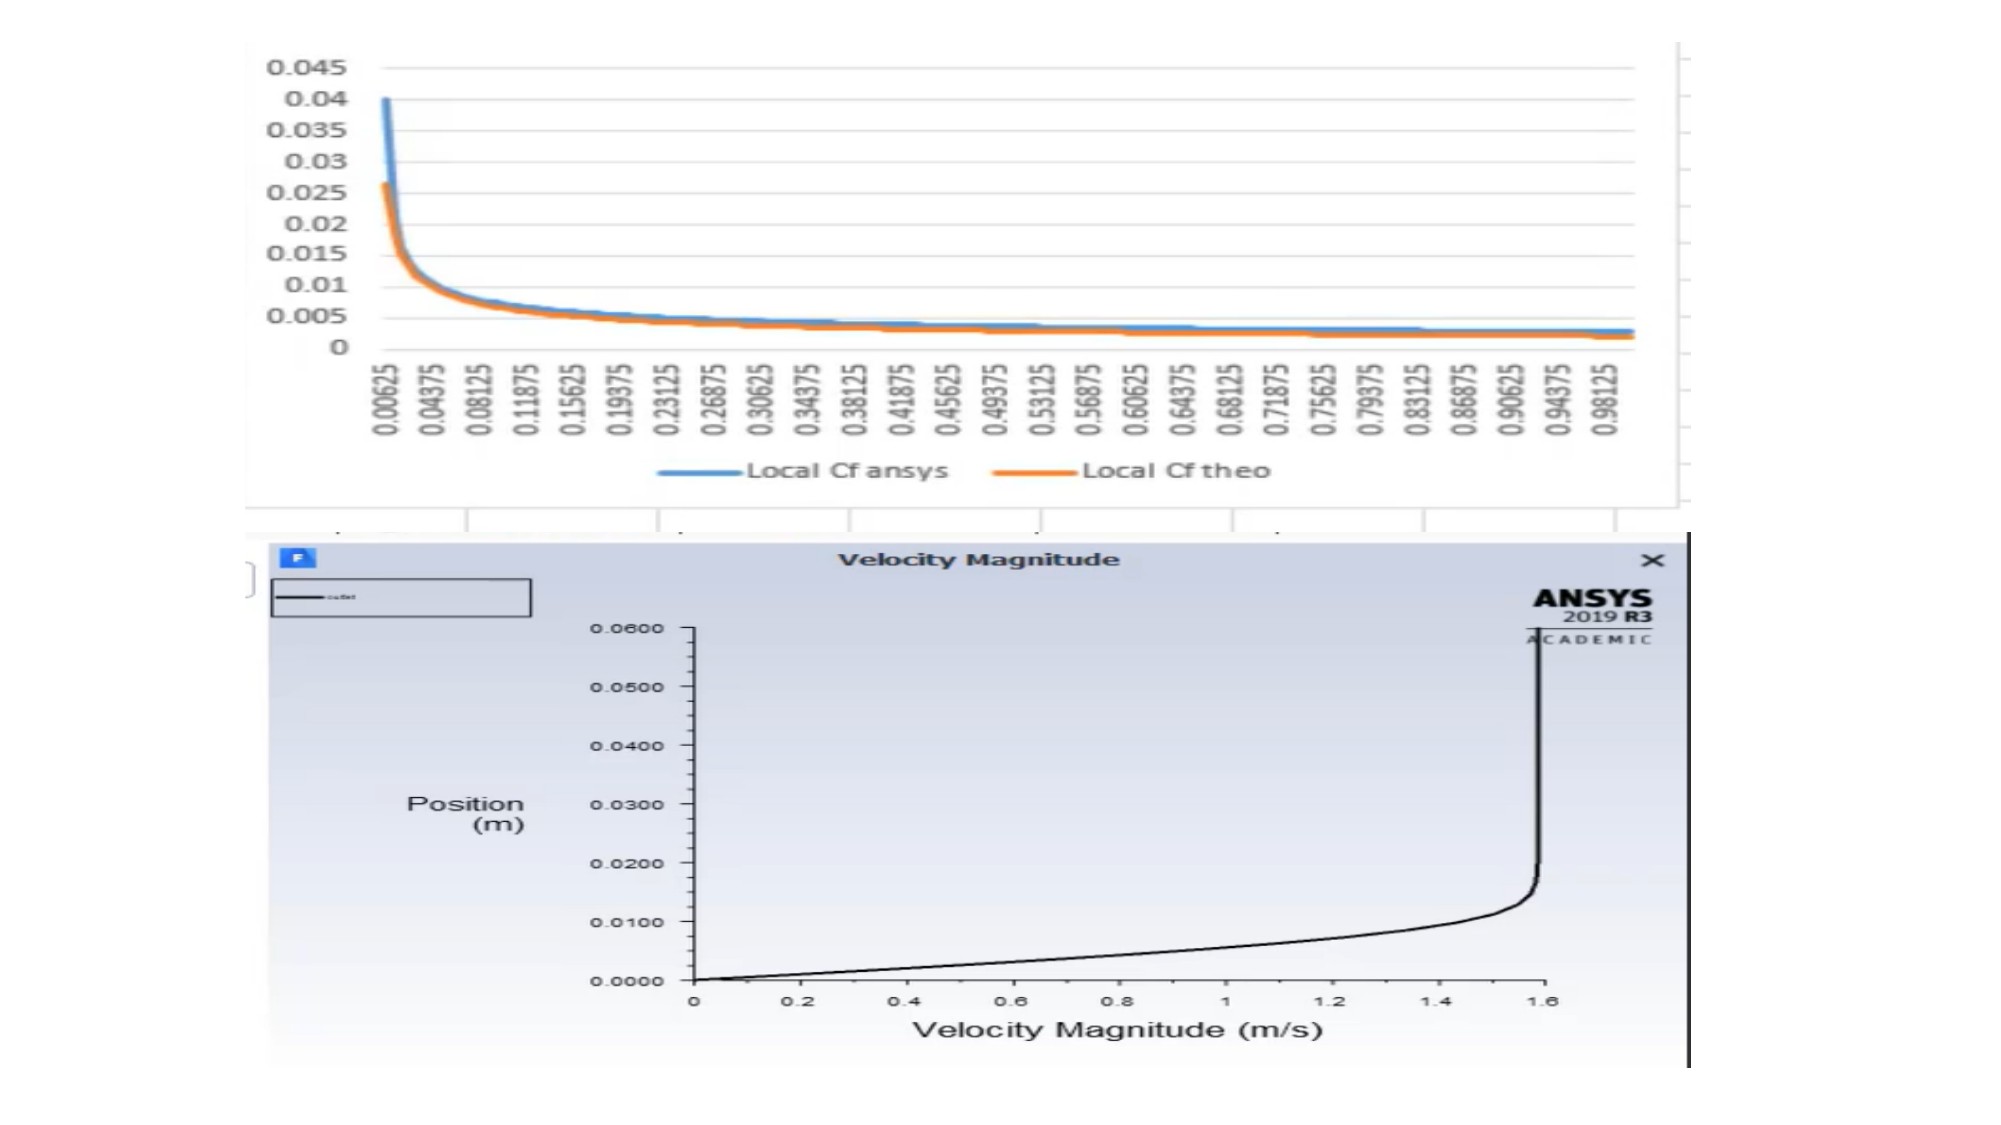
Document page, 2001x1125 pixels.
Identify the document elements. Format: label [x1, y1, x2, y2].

picture [245, 532, 1691, 1068]
list [245, 42, 1691, 532]
